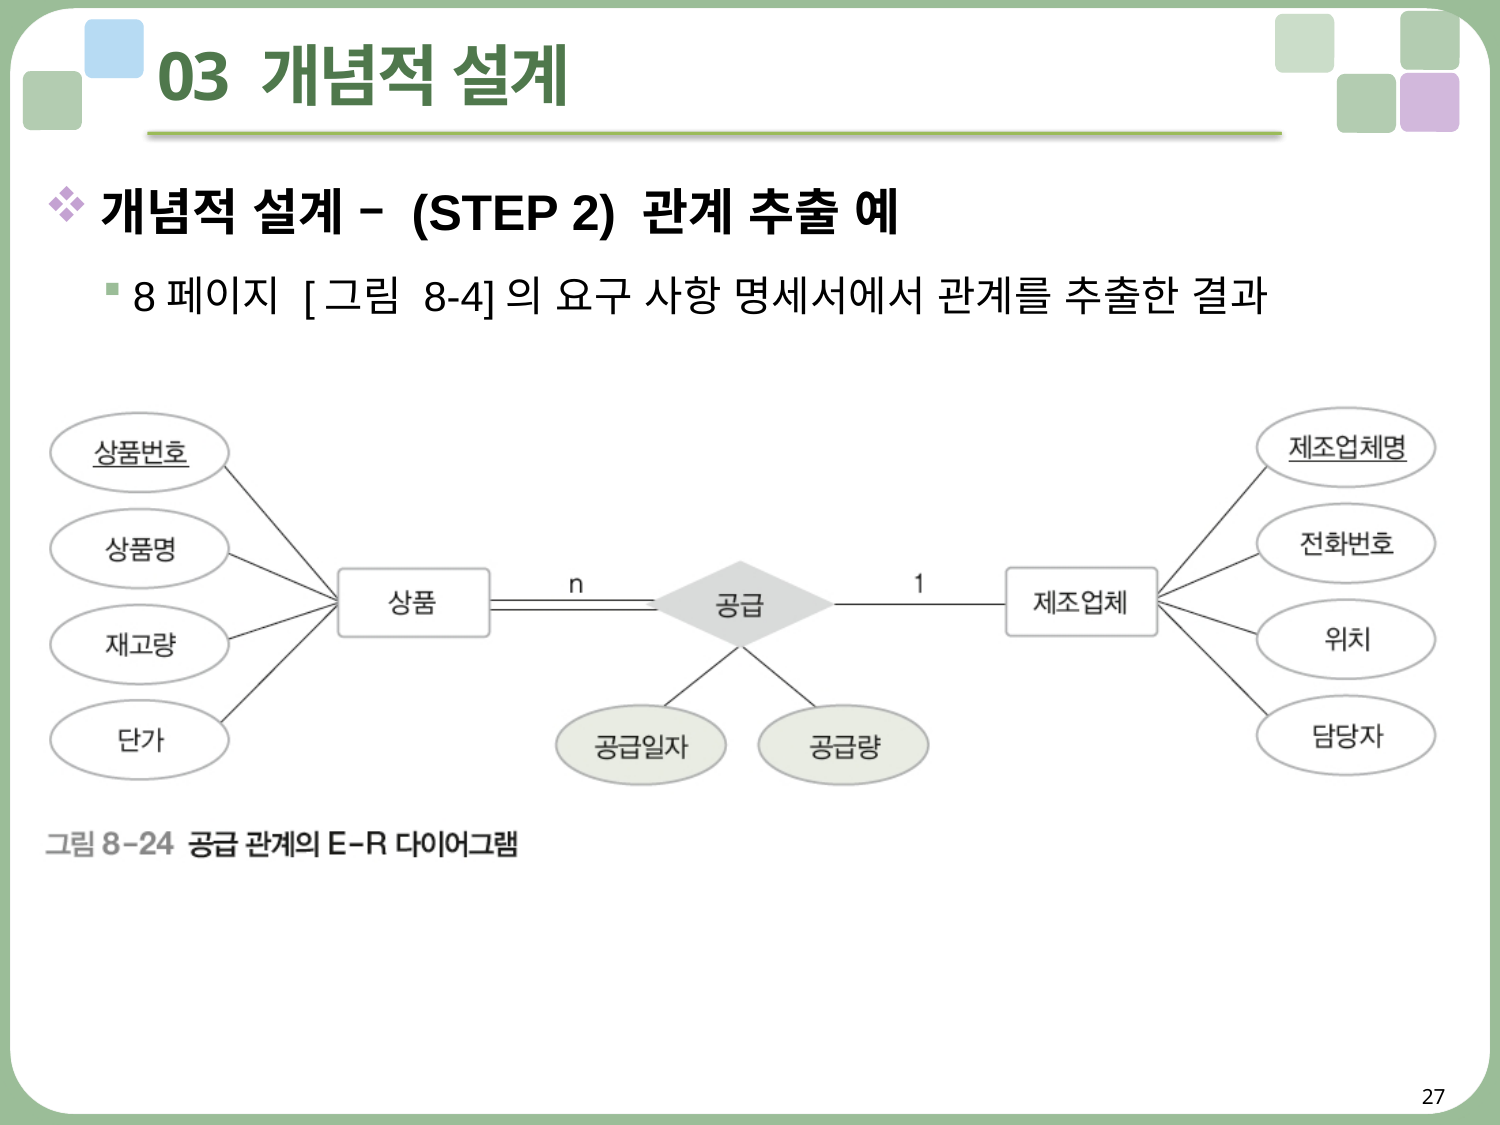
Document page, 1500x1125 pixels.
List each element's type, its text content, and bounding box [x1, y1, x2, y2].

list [29, 383, 1460, 872]
text_box 개념적 설계 – (STEP 2) 관계 추출 예 8페이지 [그림 8-4]의 요구 사항 명세서에서 관계를 추출한 결과 [29, 172, 1500, 1083]
picture [0, 0, 1500, 1125]
title 03 개념적 설계 [142, 25, 1459, 123]
